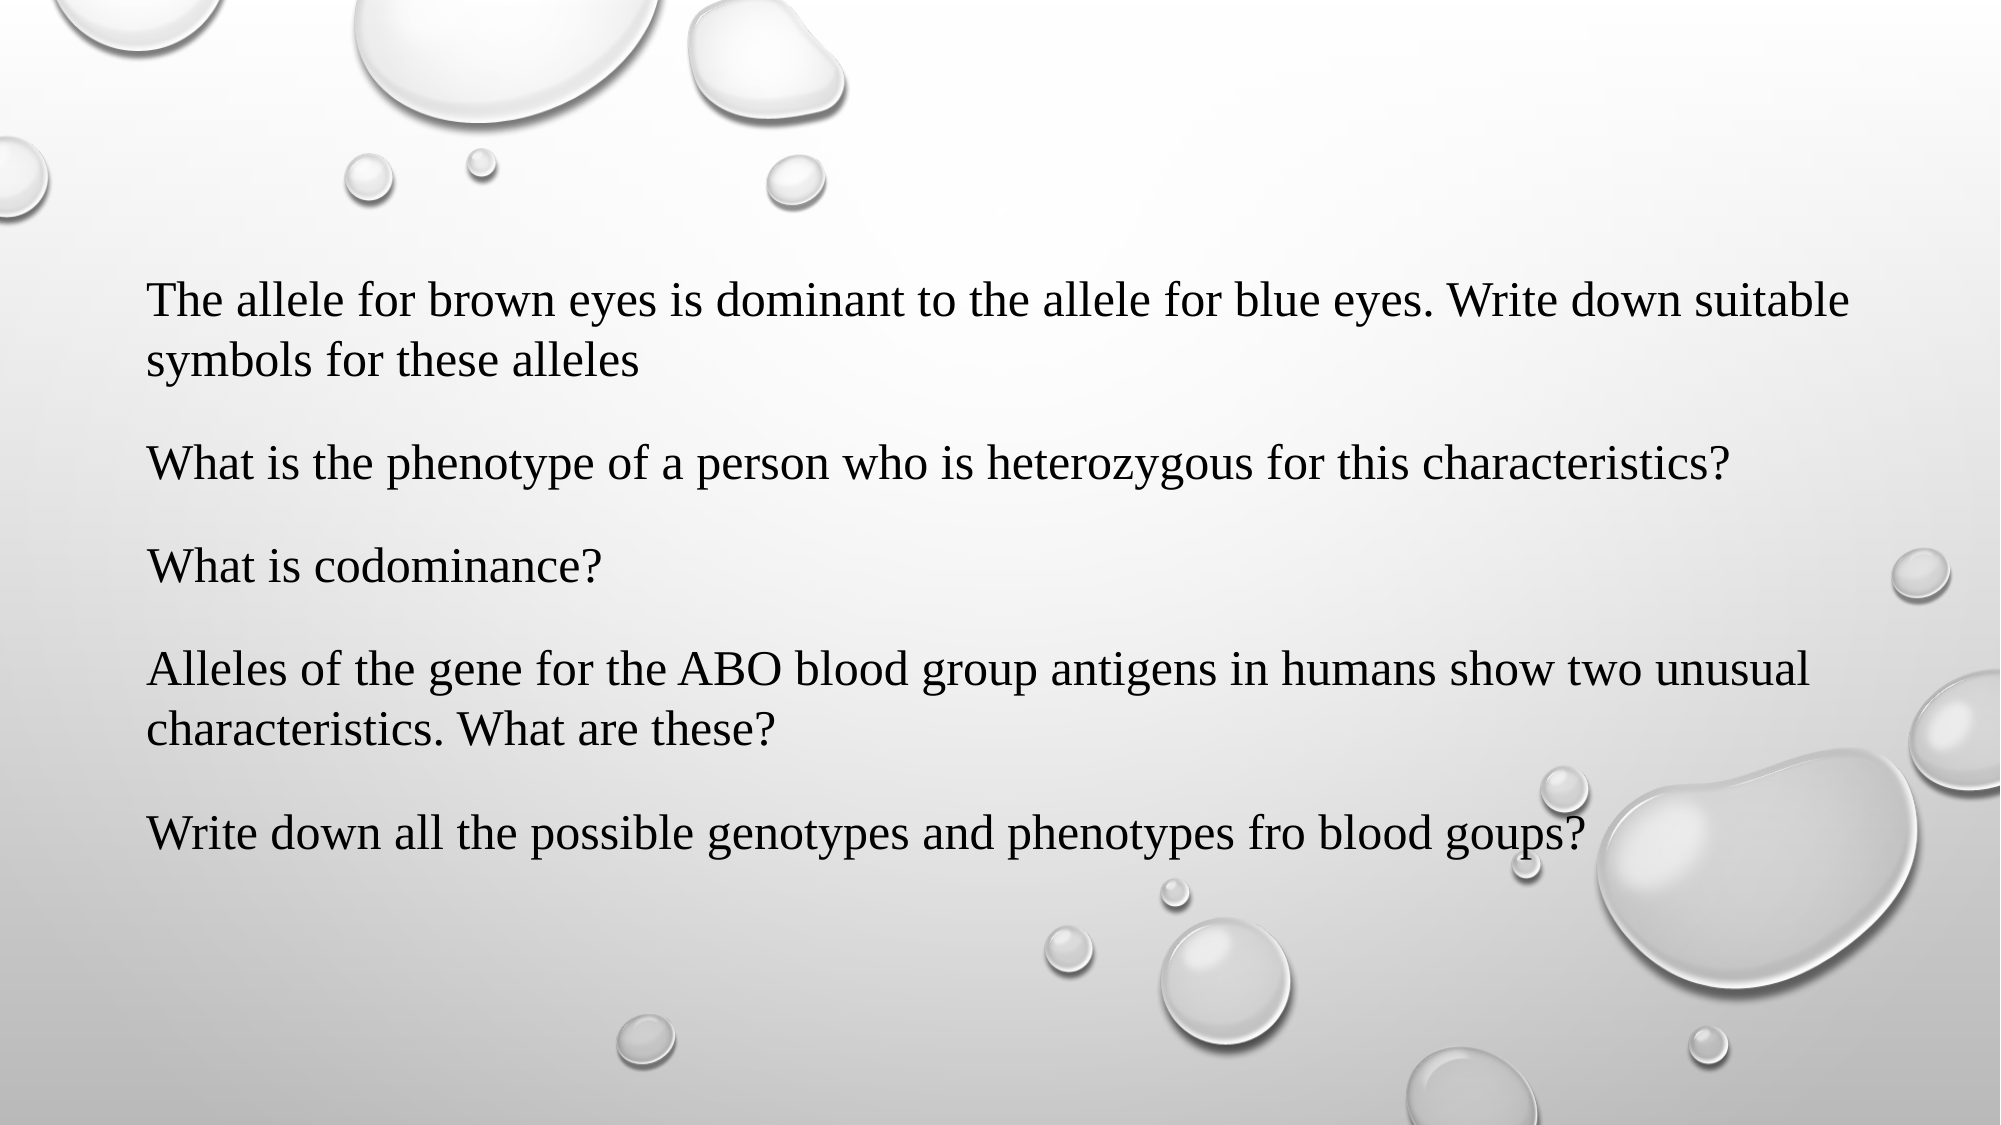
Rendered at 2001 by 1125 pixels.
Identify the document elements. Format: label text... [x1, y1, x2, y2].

text_box What is the phenotype of a person who is heterozygous for this characteristics? [131, 422, 1868, 498]
text_box The allele for brown eyes is dominant to the allele for blue eyes. Write down suitable symbols for these alleles [131, 259, 1868, 394]
picture [0, 0, 2000, 1125]
text_box Alleles of the gene for the ABO blood group antigens in humans show two unusual characteristics. What are these? [131, 628, 1868, 764]
text_box Write down all the possible genotypes and phenotypes fro blood goups? [131, 791, 1868, 867]
text_box What is codominance? [132, 525, 1868, 601]
